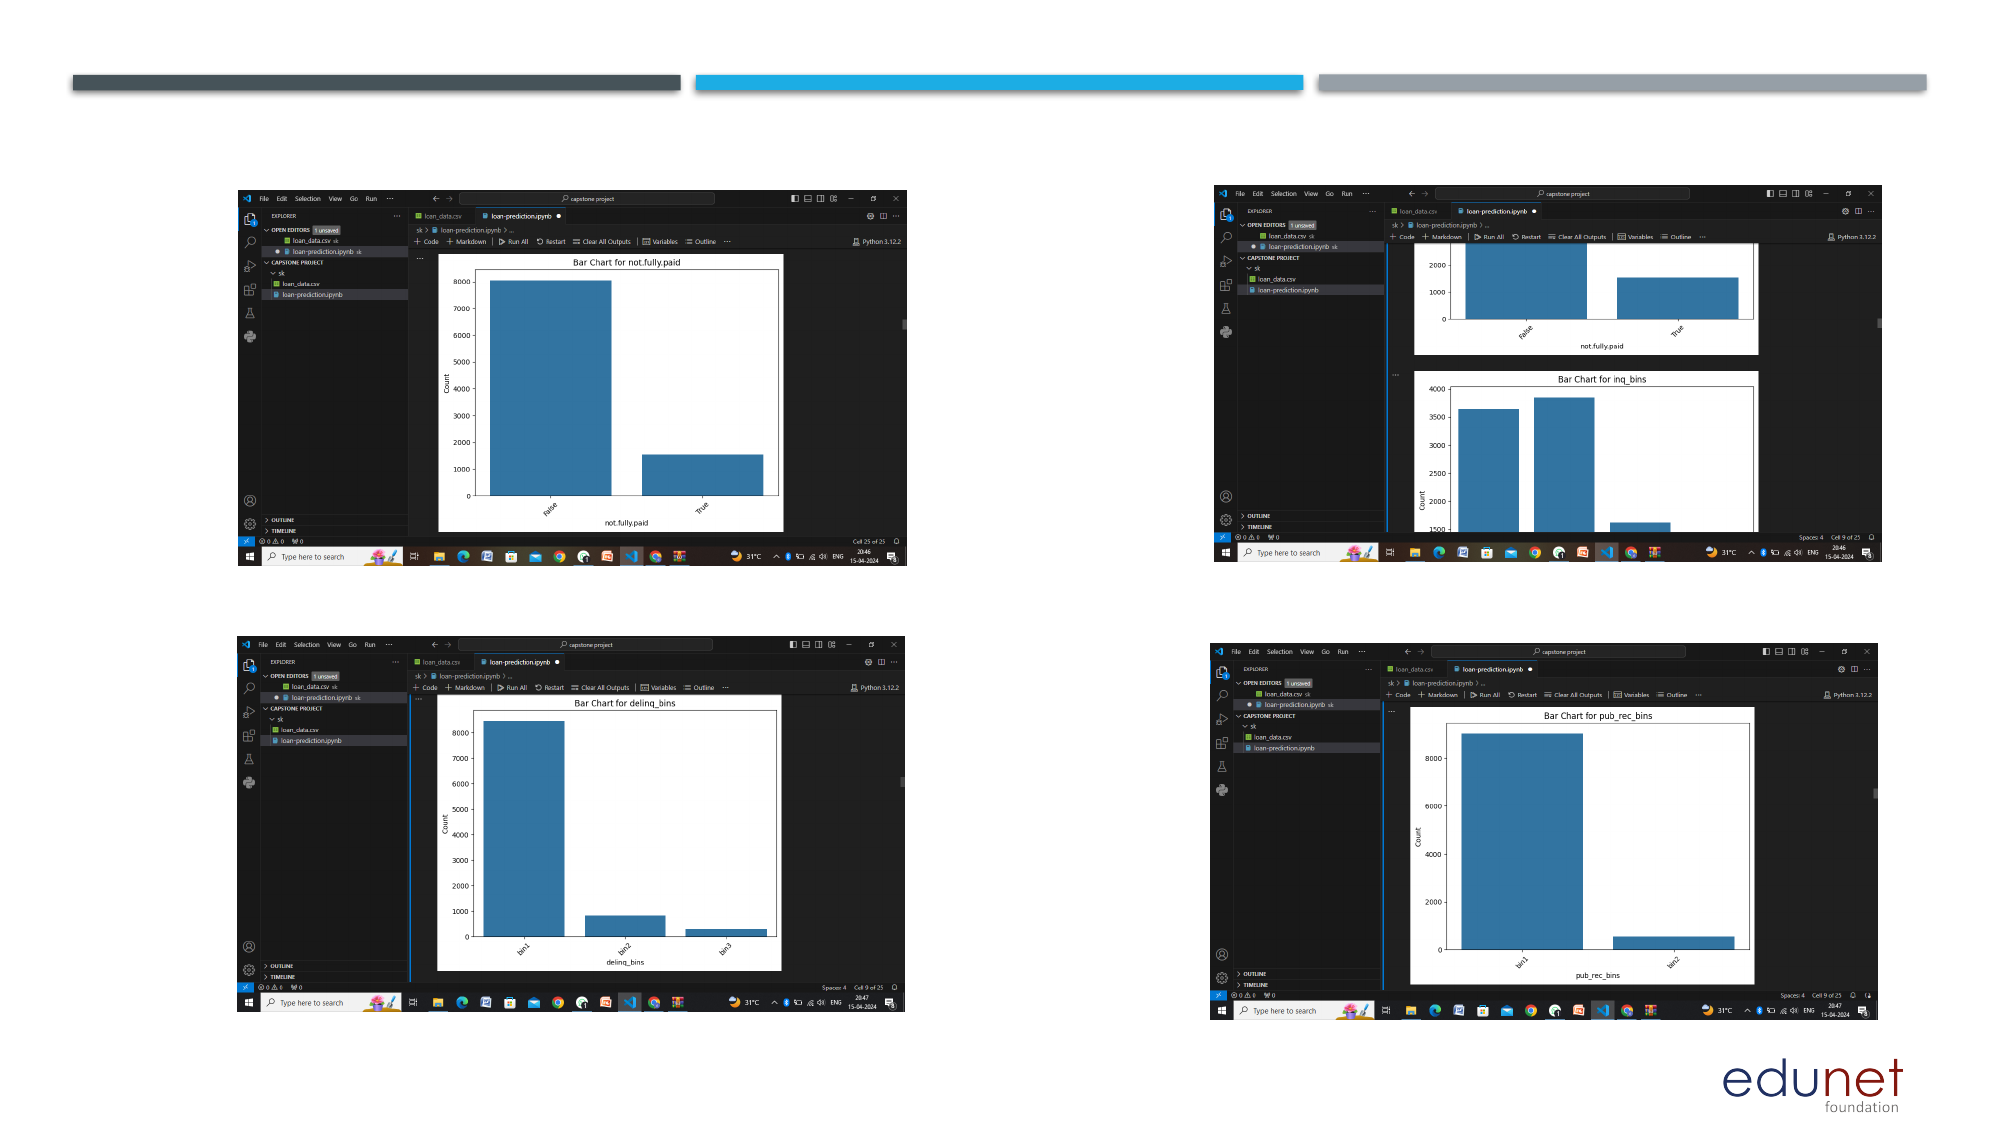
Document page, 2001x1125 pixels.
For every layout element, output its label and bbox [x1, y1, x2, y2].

picture [1209, 643, 1879, 1020]
picture [1213, 185, 1883, 562]
picture [236, 635, 906, 1013]
picture [1719, 1056, 1905, 1116]
picture [238, 189, 907, 567]
